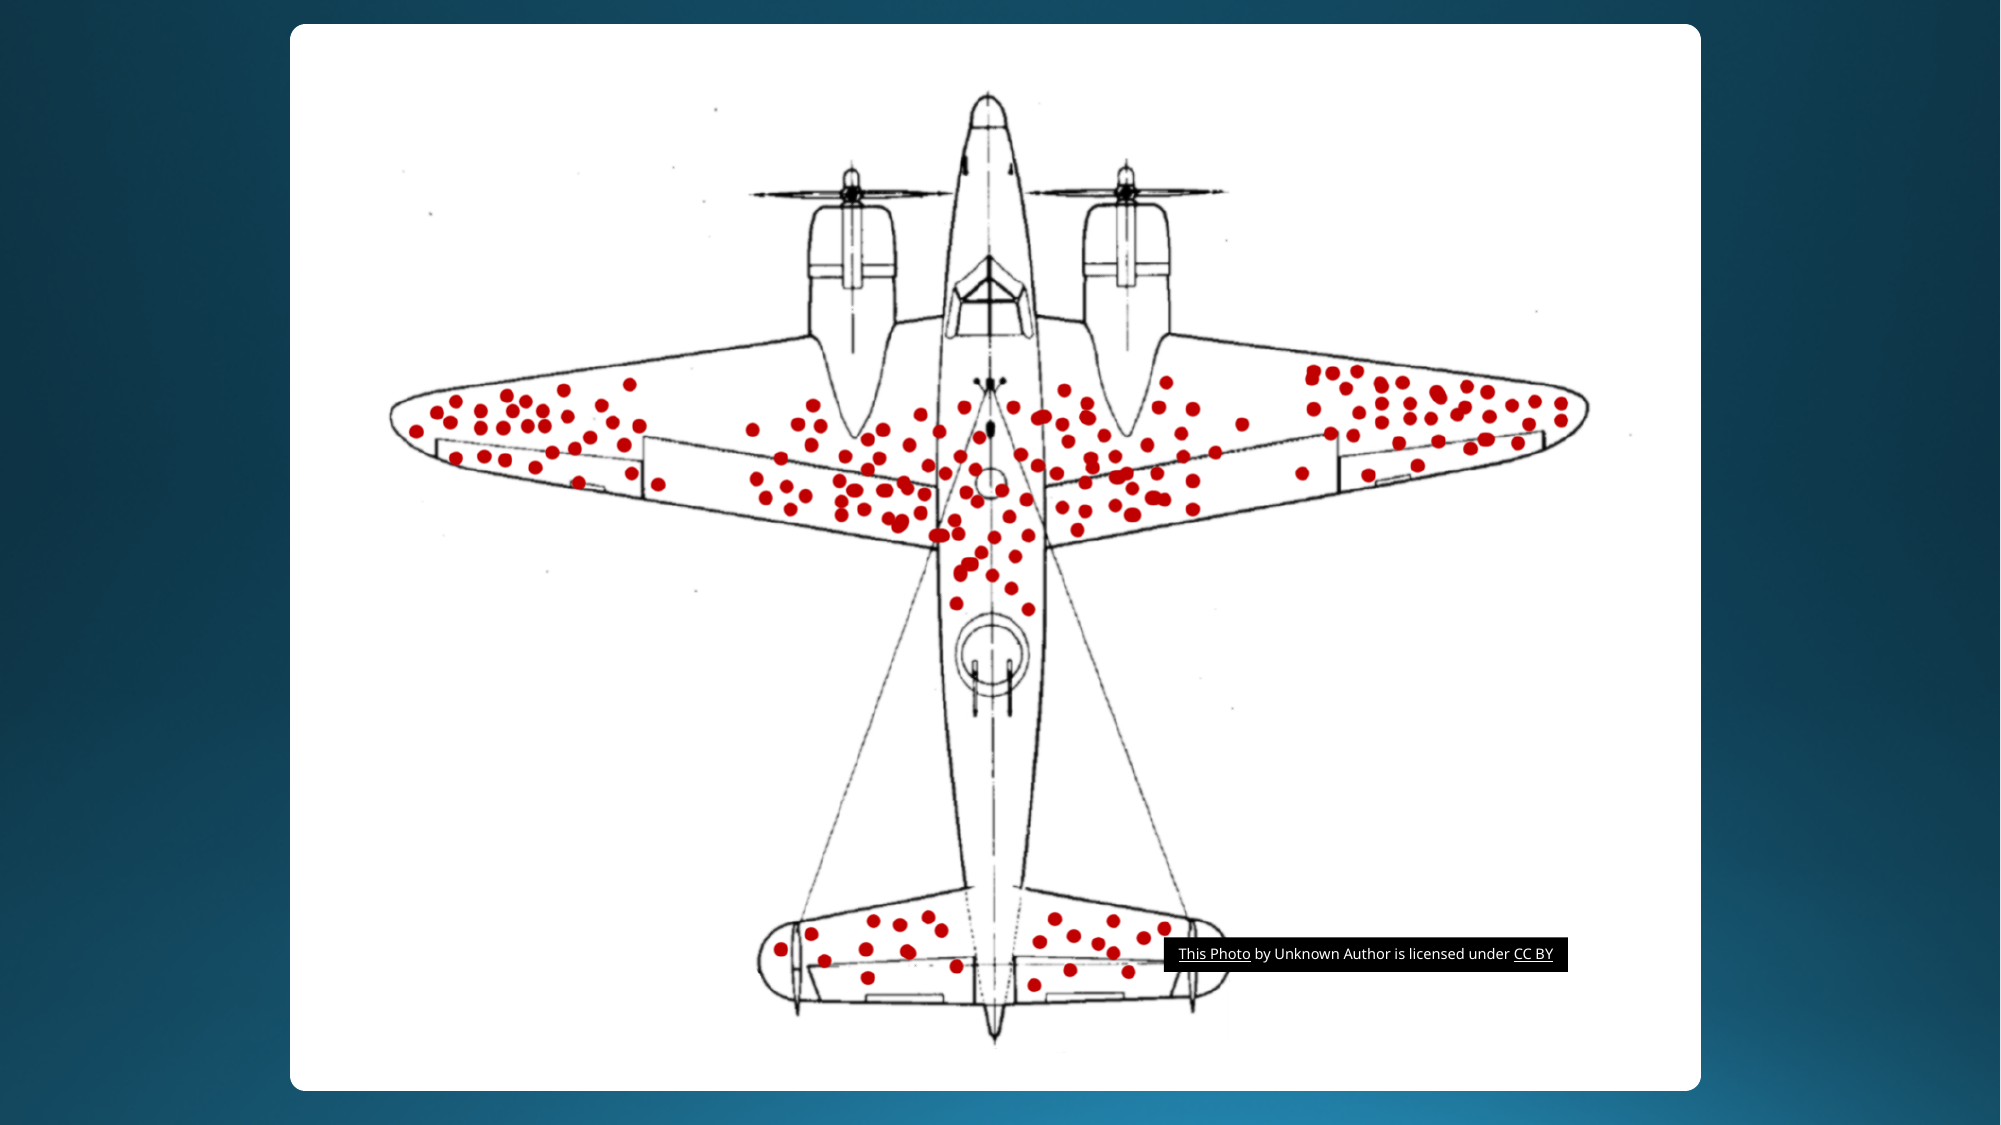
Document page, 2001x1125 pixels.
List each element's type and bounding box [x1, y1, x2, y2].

picture [0, 0, 2001, 1125]
list [320, 55, 1670, 1060]
